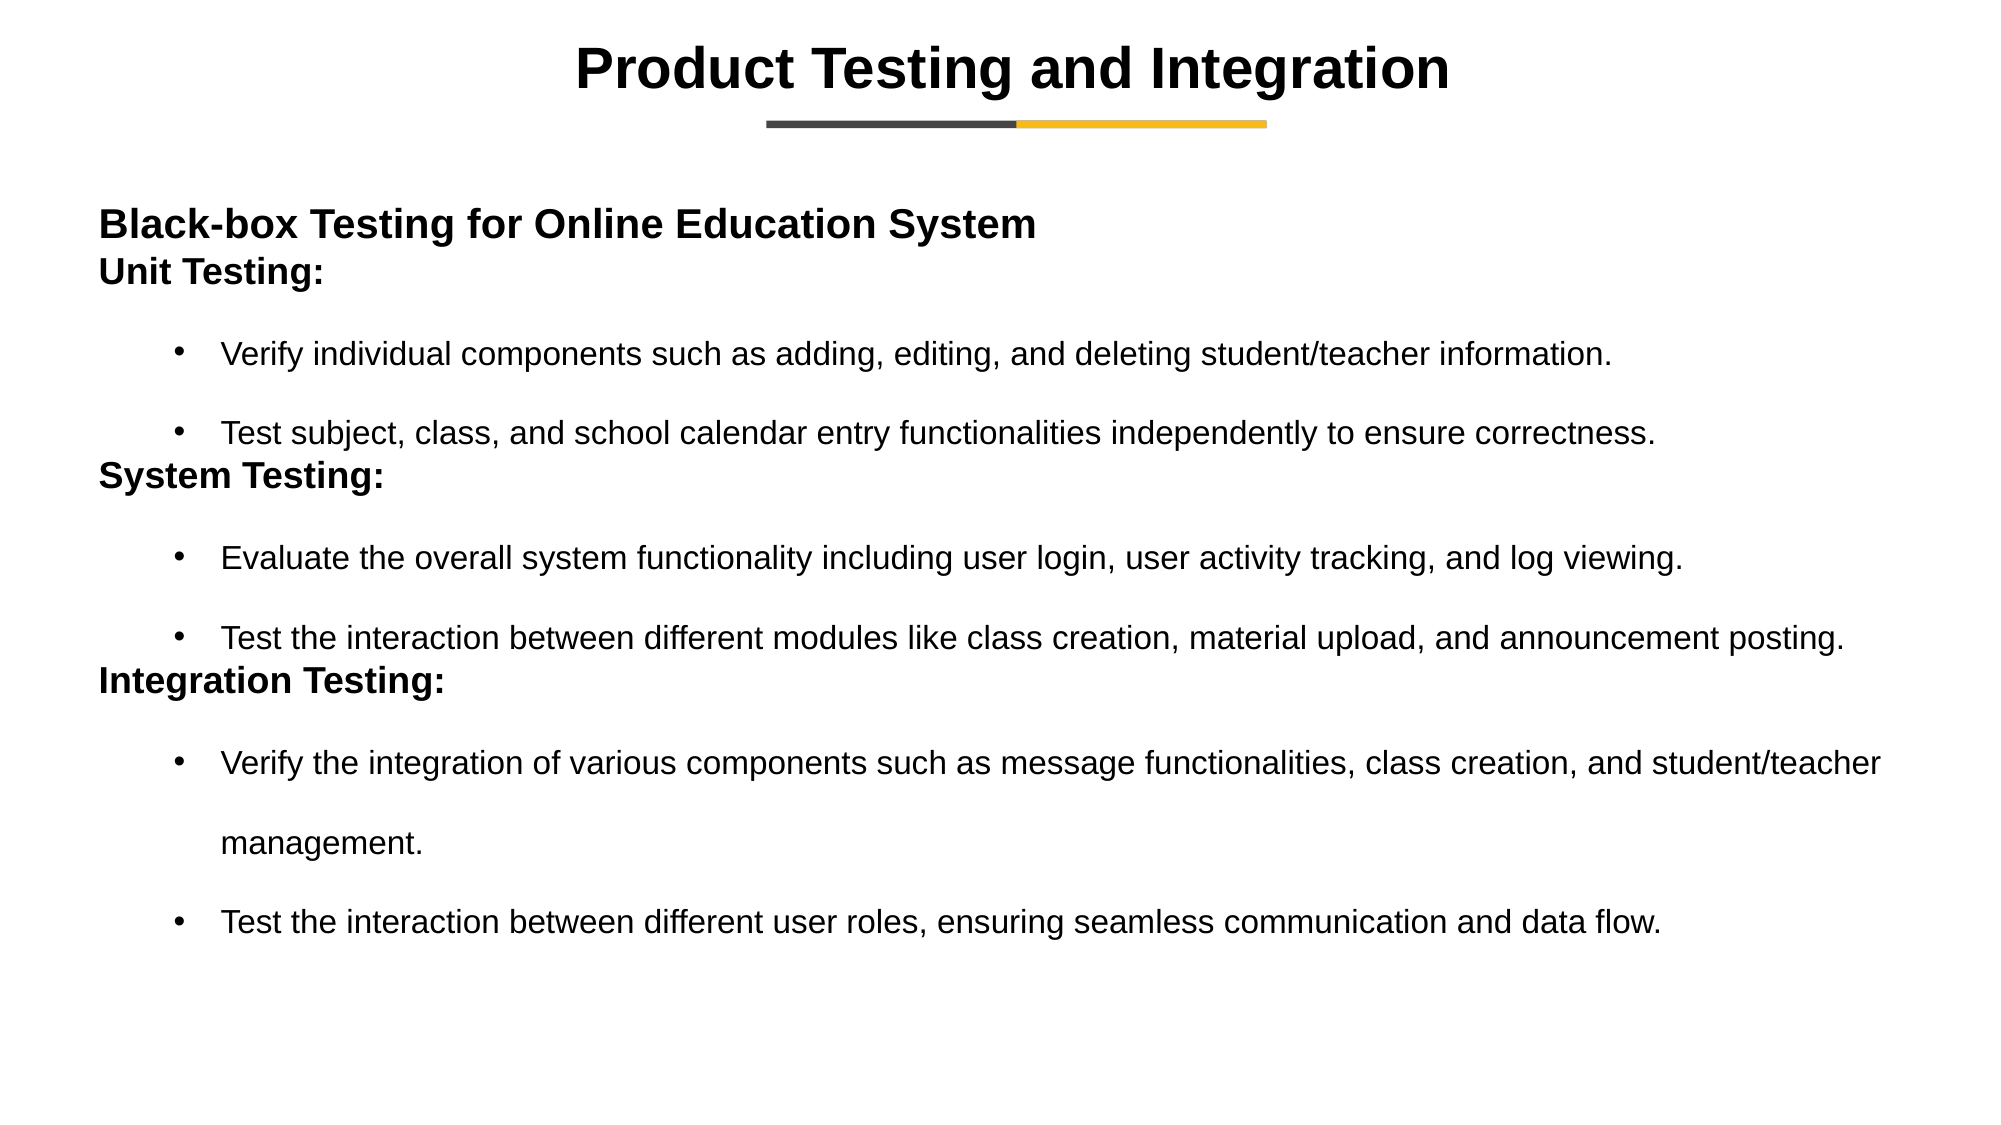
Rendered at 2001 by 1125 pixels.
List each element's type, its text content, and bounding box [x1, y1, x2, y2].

text_box Black-box Testing for Online Education System Unit Testing: Verify individual components such as adding, editing, and deleting student/teacher information. Test subject, class, and school calendar entry functionalities independently to ensure correctness. System Testing: Evaluate the overall system functionality including user login, user activity tracking, and log viewing. Test the interaction between different modules like class creation, material upload, and announcement posting. Integration Testing: Verify the integration of various components such as message functionalities, class creation, and student/teacher management. Test the interaction between different user roles, ensuring seamless communication and data flow. [84, 189, 1949, 948]
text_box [766, 120, 1267, 129]
text_box Product Testing and Integration [560, 22, 1493, 108]
